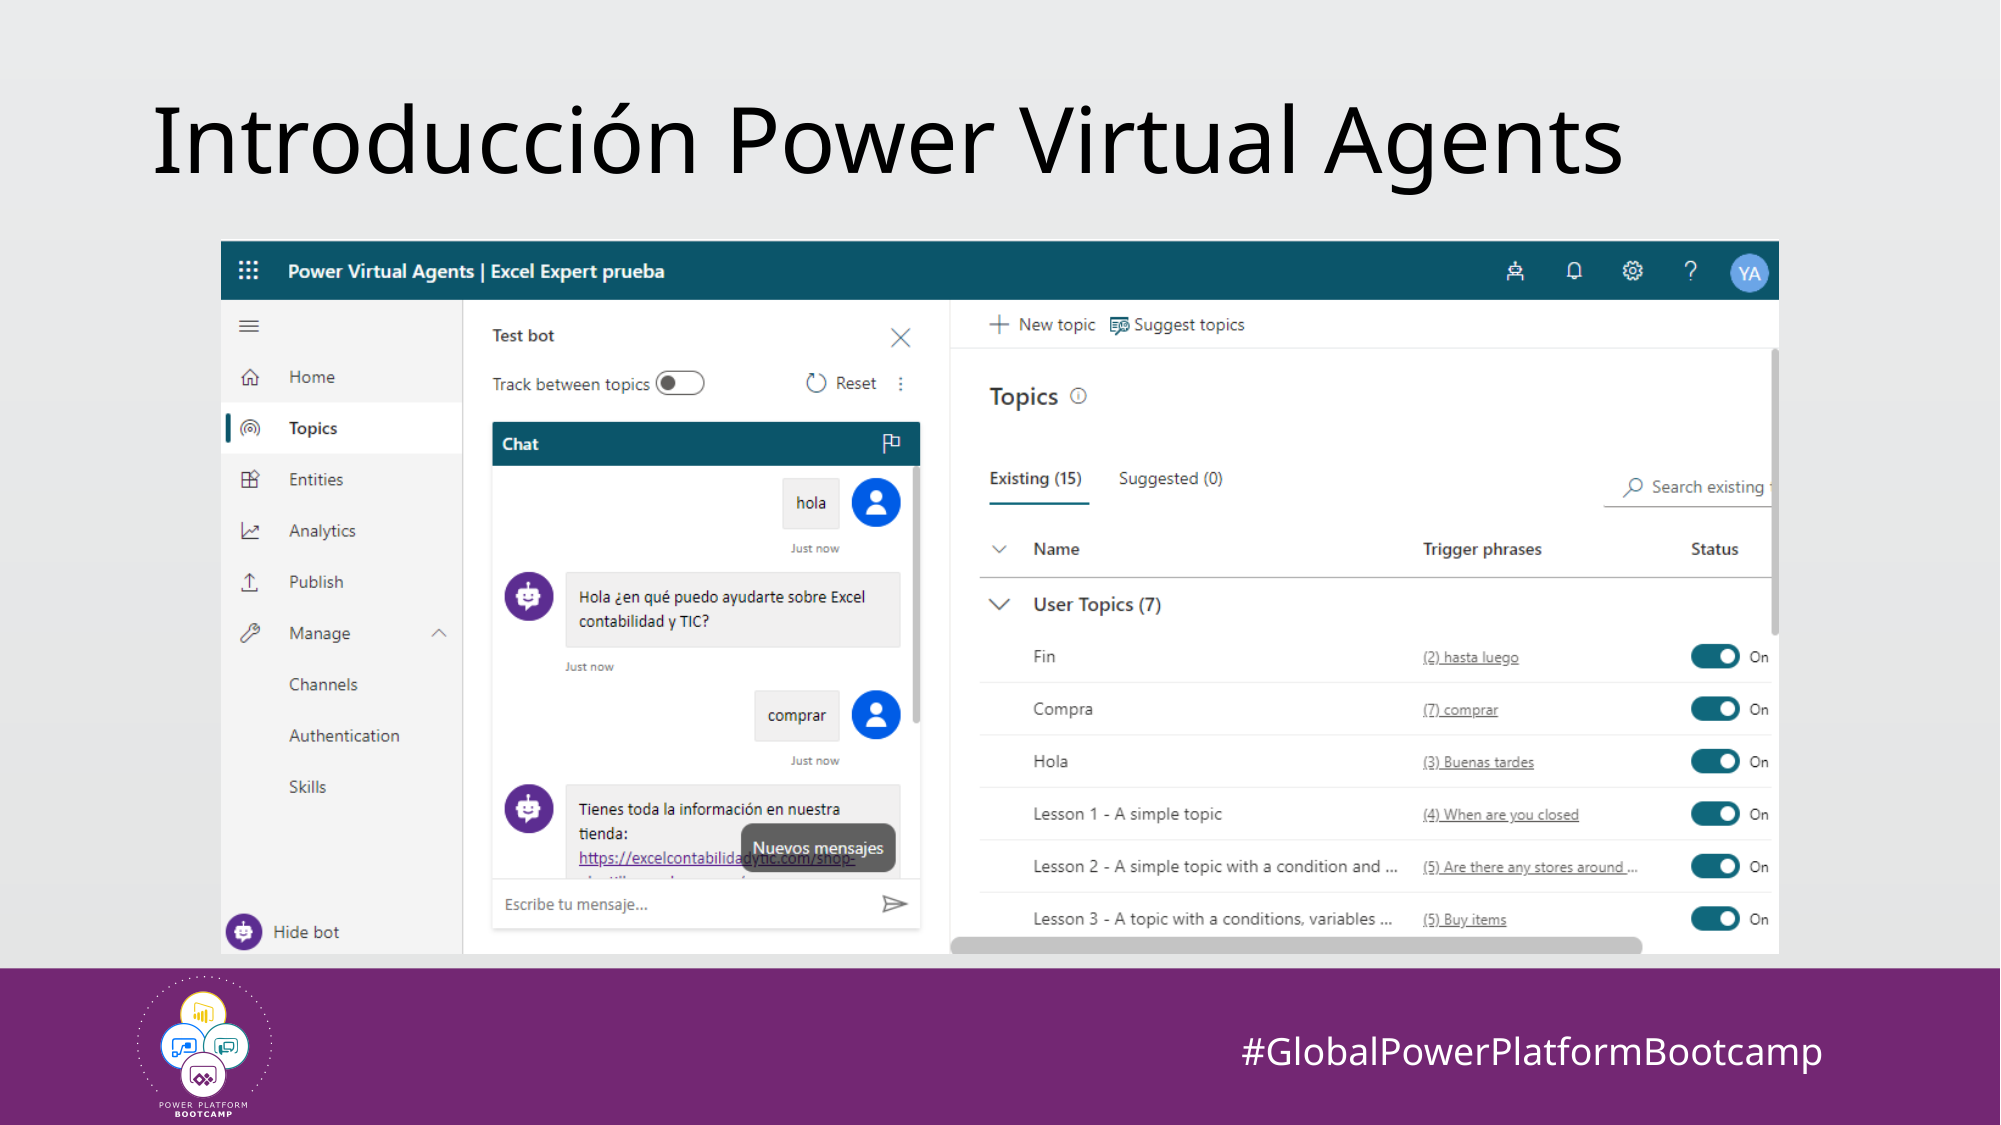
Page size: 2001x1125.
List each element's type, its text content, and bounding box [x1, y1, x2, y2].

title Introducción Power Virtual Agents [137, 59, 1863, 229]
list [221, 239, 1779, 954]
picture [137, 976, 272, 1117]
